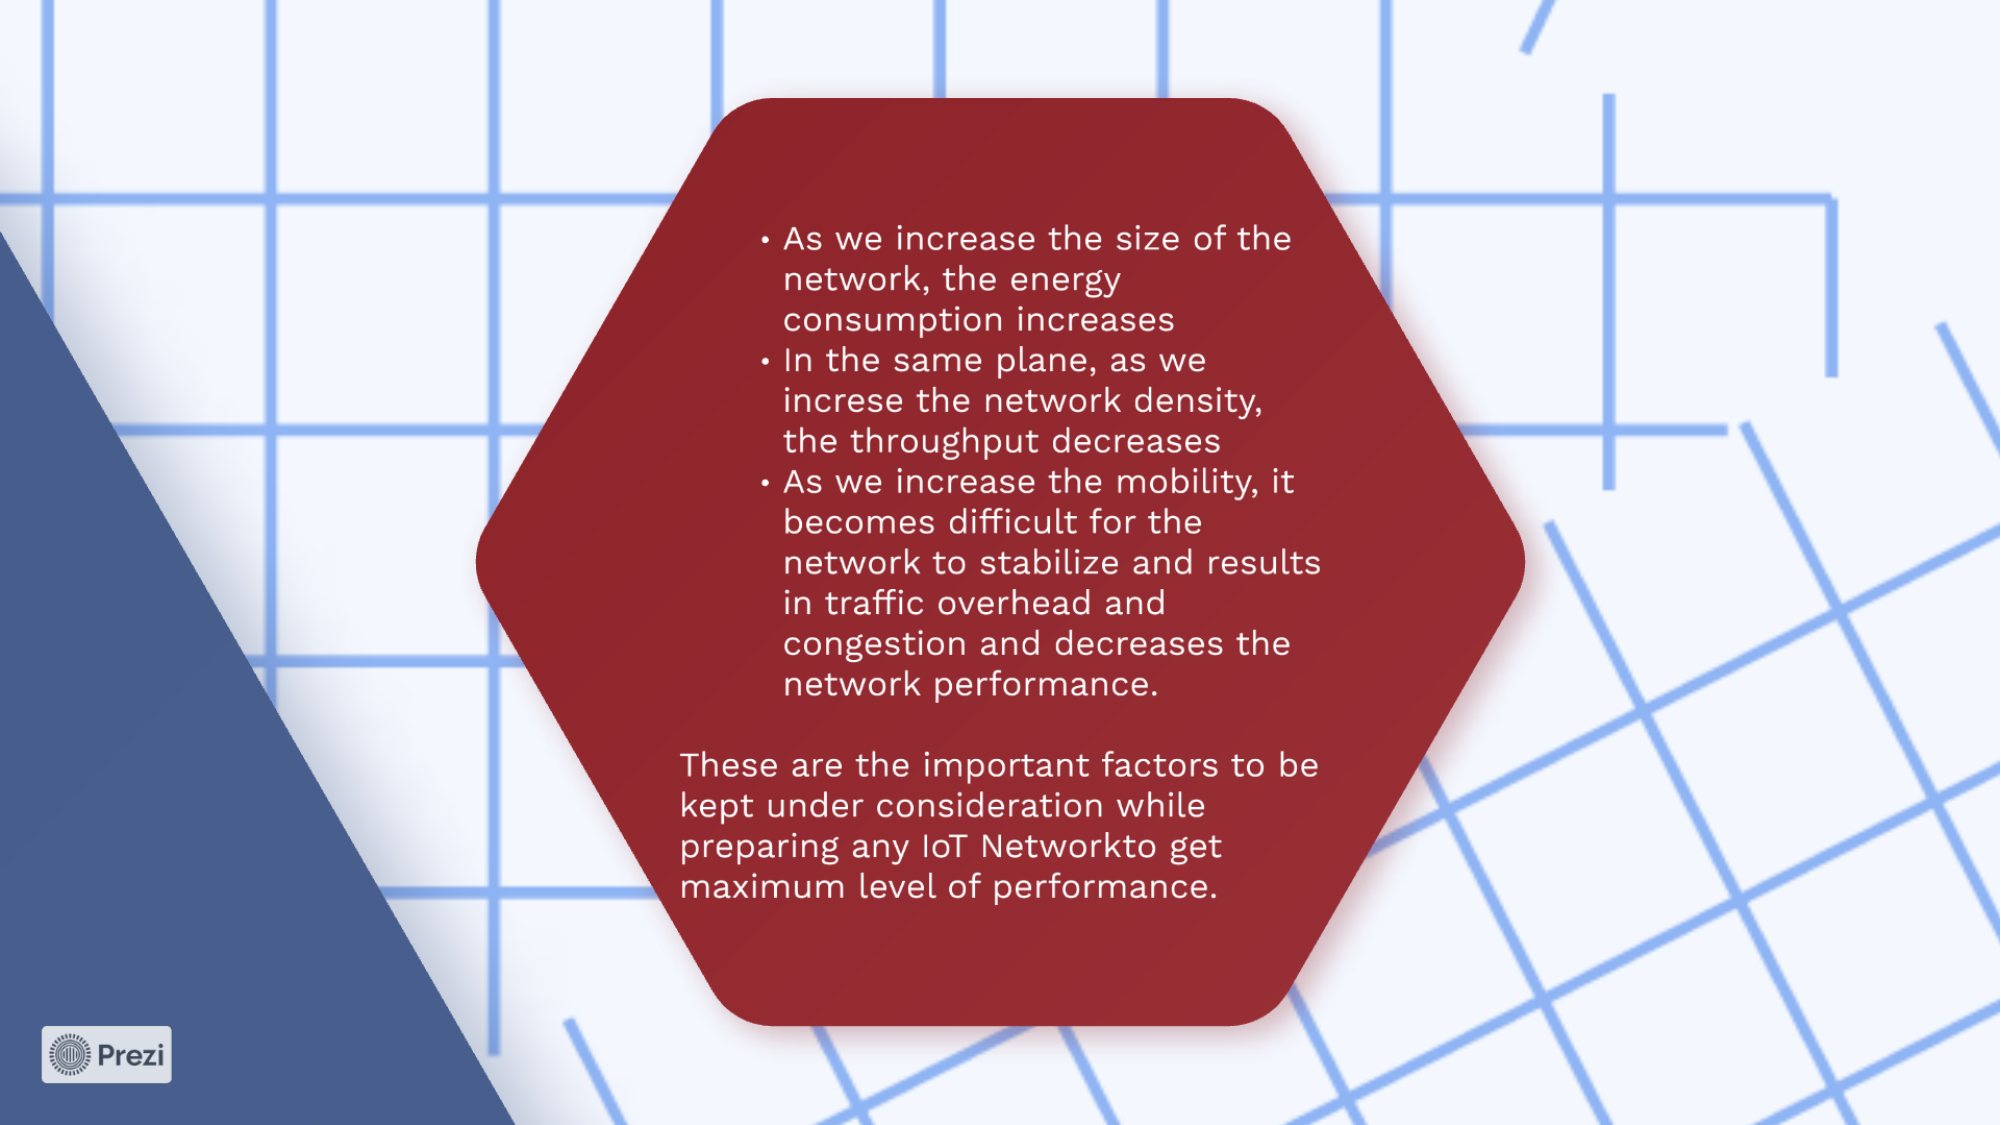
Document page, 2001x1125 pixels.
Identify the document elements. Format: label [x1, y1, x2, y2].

list [0, 0, 2000, 1125]
